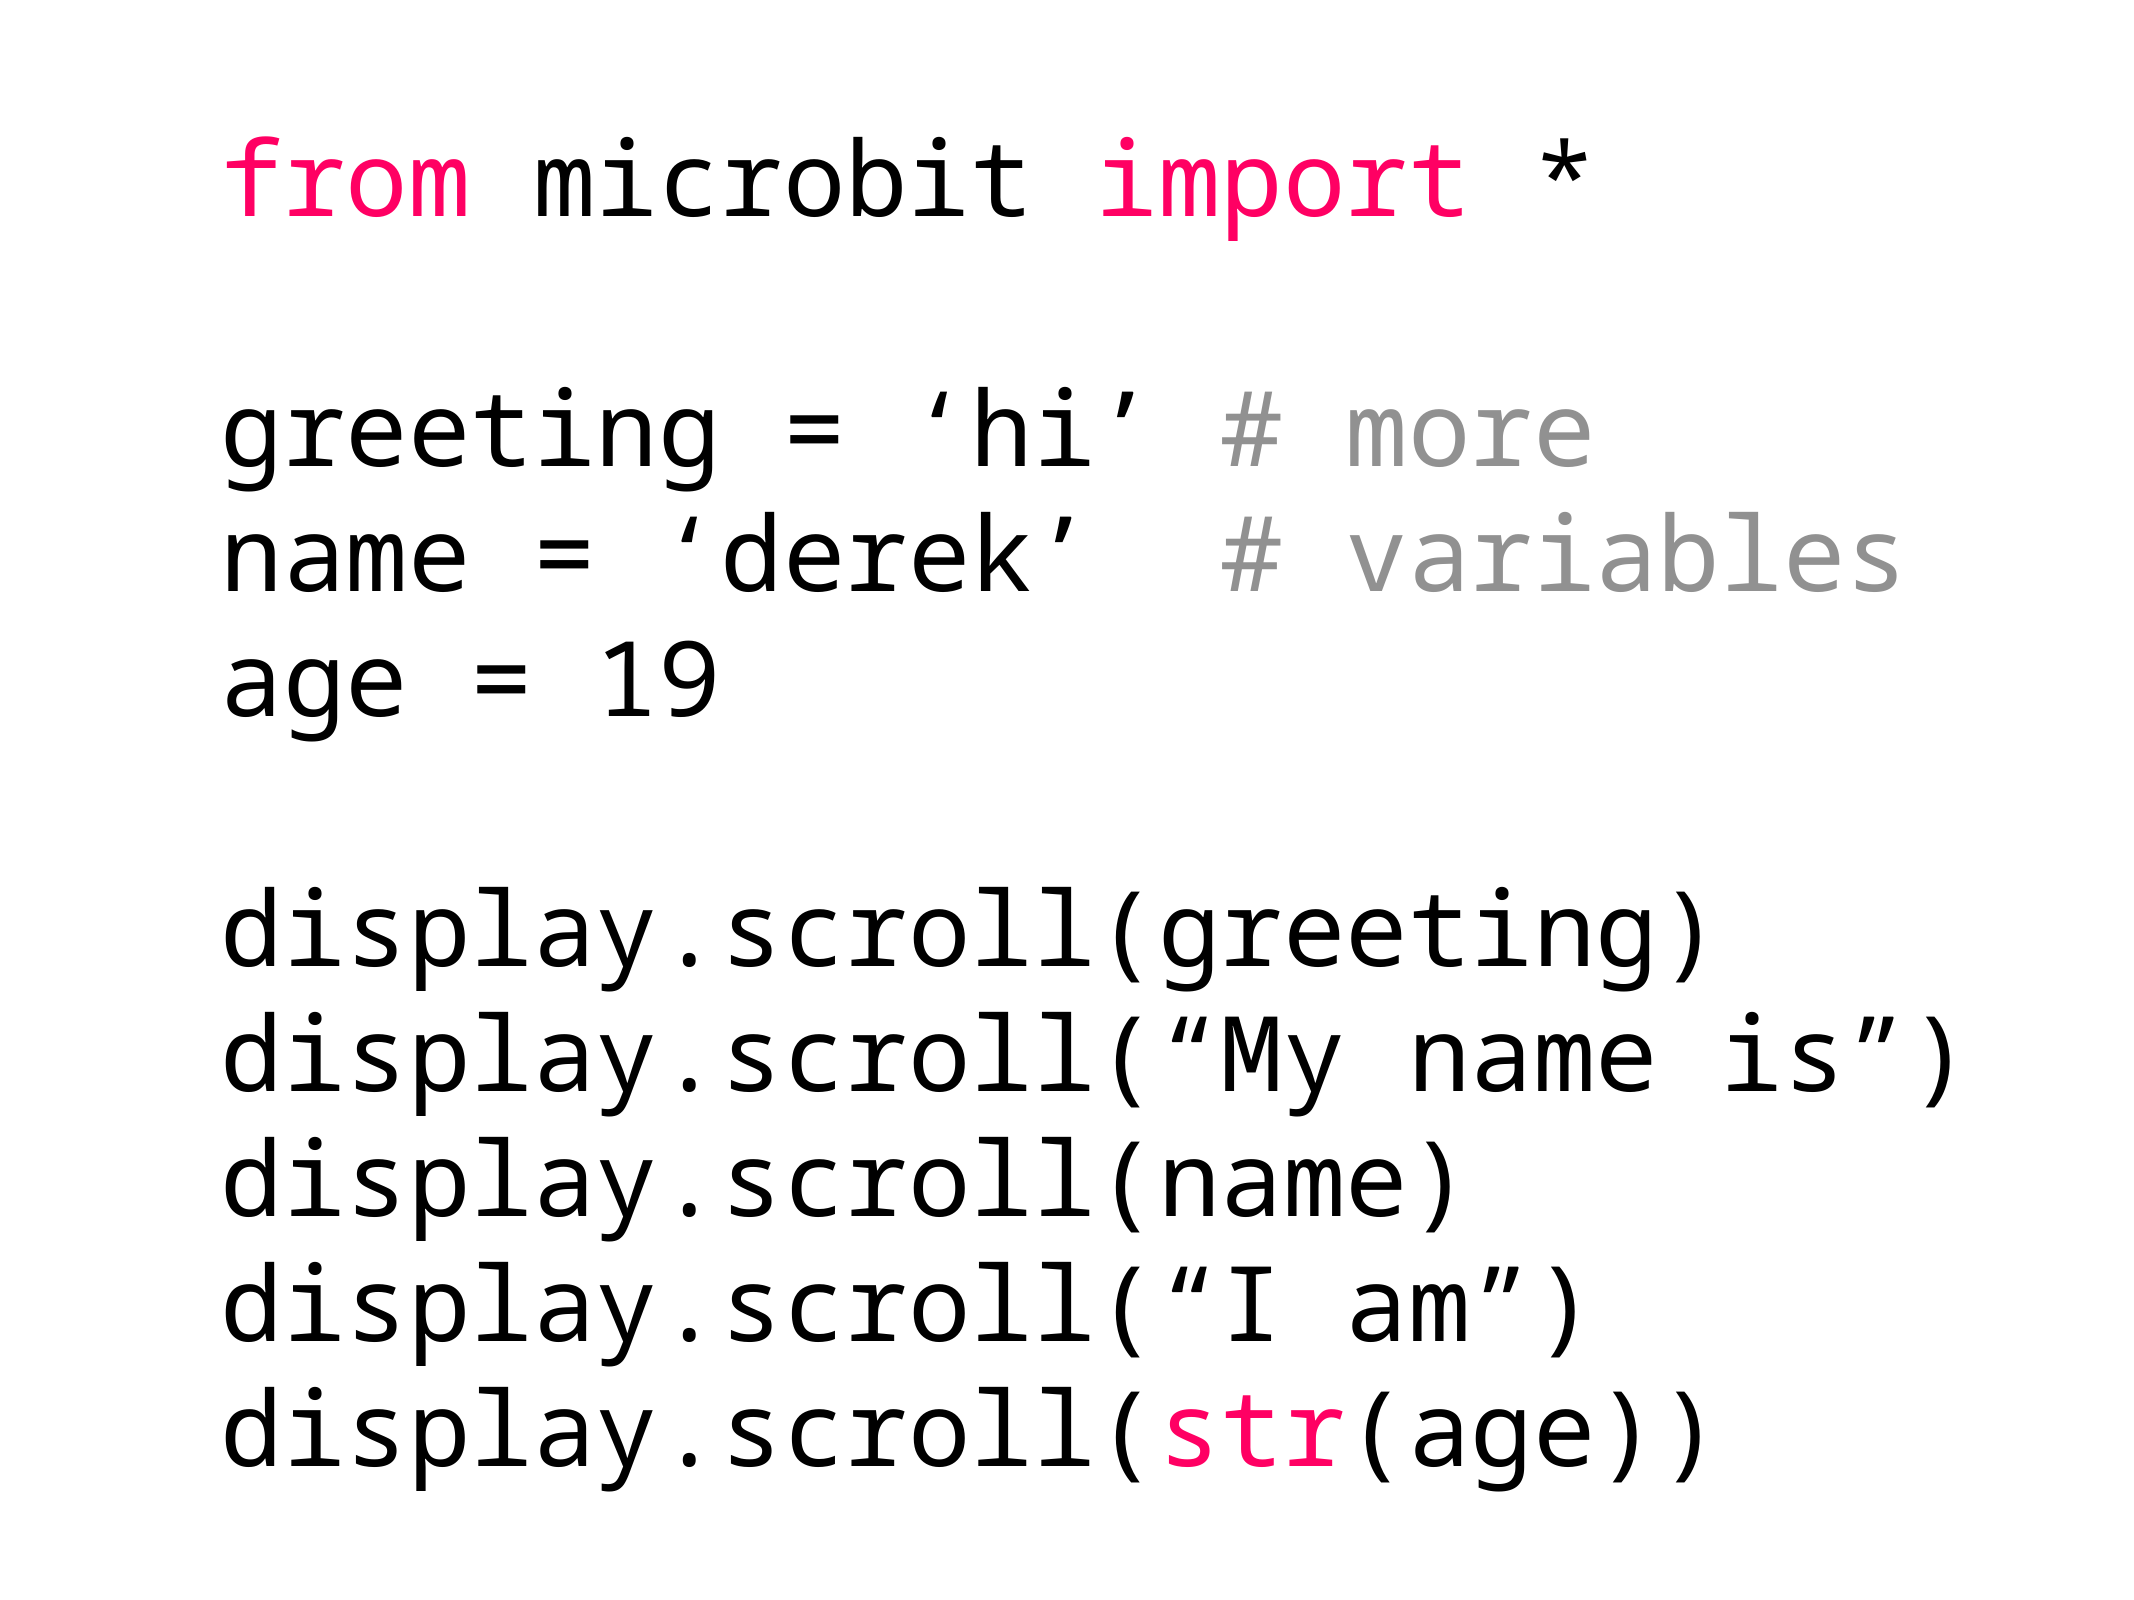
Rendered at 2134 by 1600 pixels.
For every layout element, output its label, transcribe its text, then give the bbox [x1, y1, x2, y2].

text_box from microbit import * greeting = ‘hi’ # more name = ‘derek’ # variables age = 19 display.scroll(greeting) display.scroll(“My name is”) display.scroll(name) display.scroll(“I am”) display.scroll(str(age)) [212, 104, 1980, 1496]
